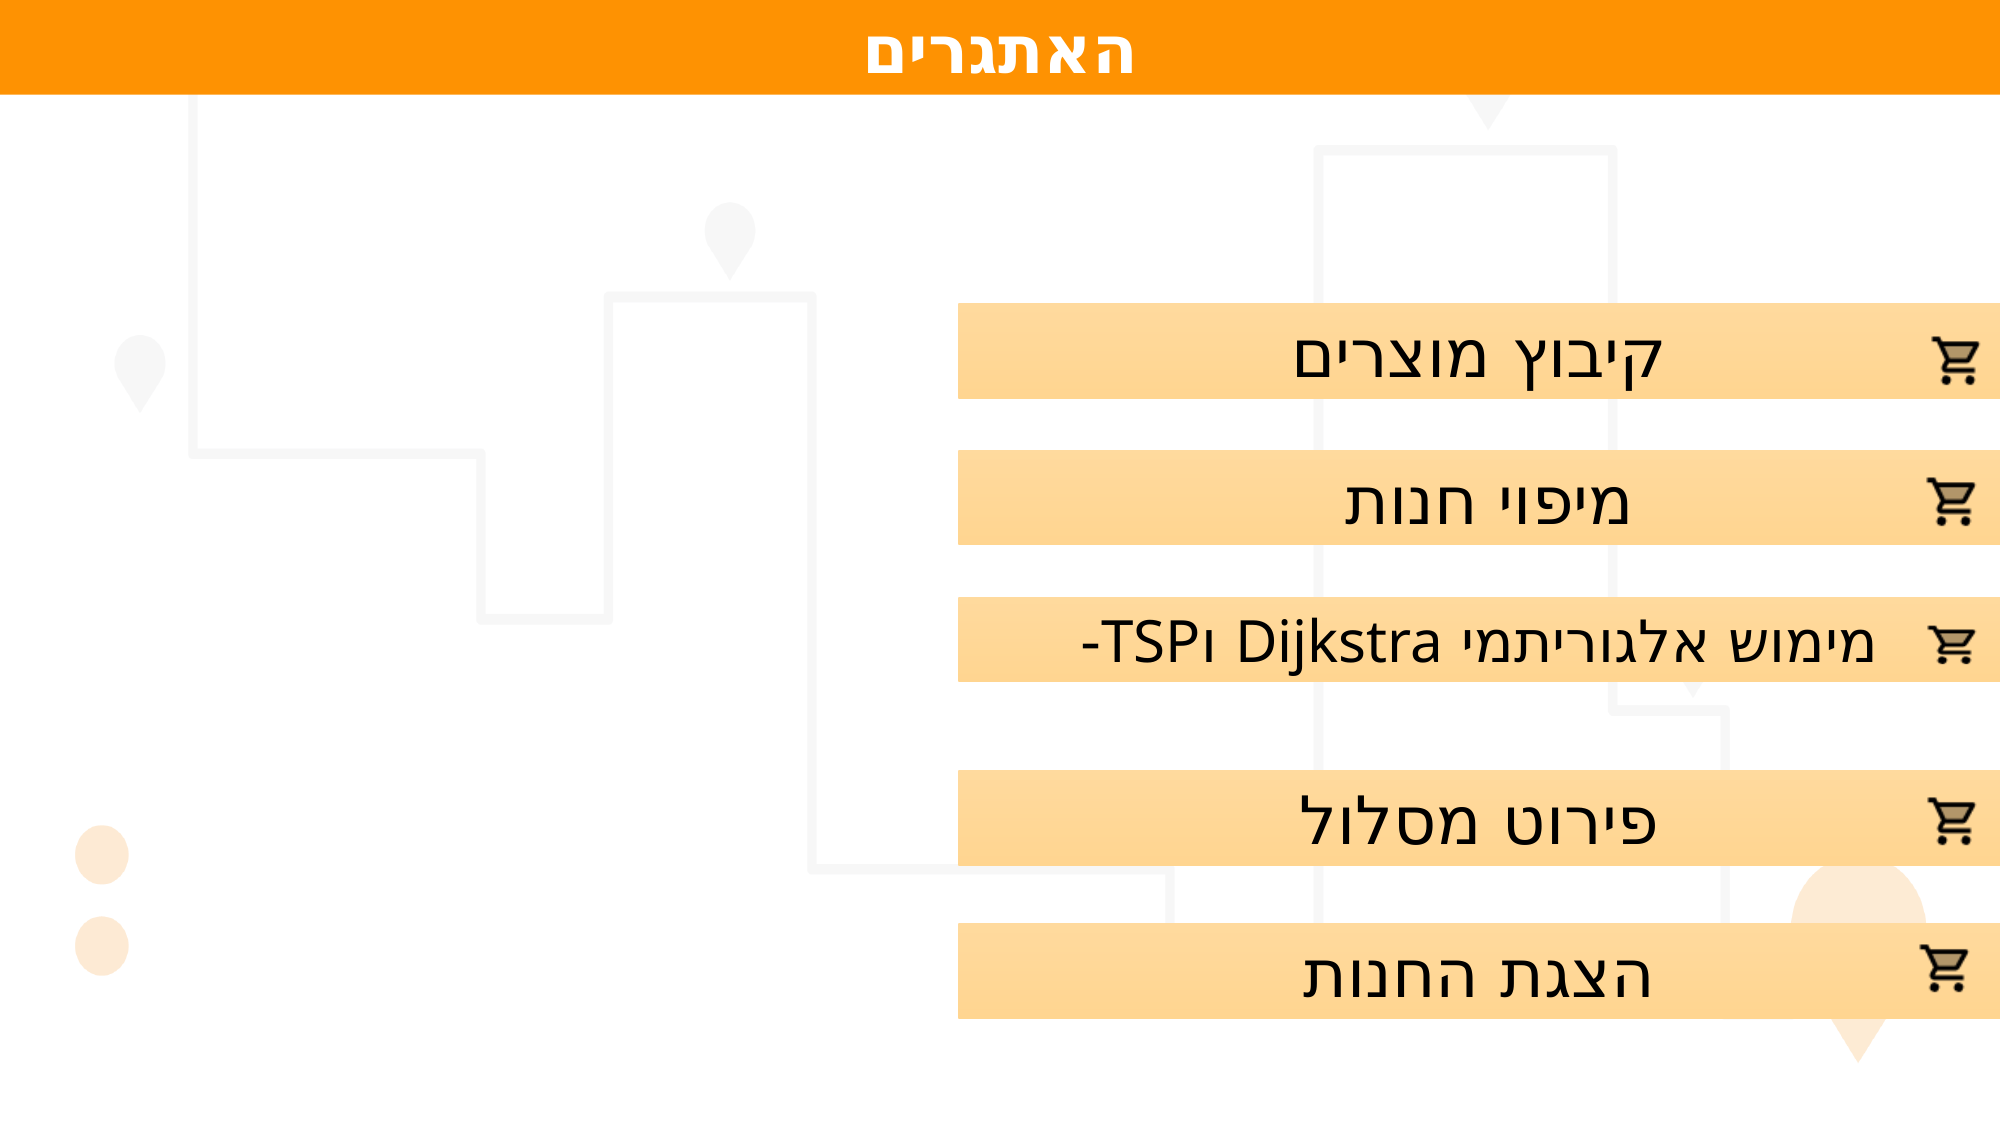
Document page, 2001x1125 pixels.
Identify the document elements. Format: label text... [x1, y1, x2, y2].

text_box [958, 597, 2000, 684]
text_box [958, 770, 2000, 867]
text_box האתגרים [0, 0, 2000, 95]
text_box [958, 450, 2000, 547]
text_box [958, 303, 2000, 400]
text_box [958, 923, 2000, 1020]
